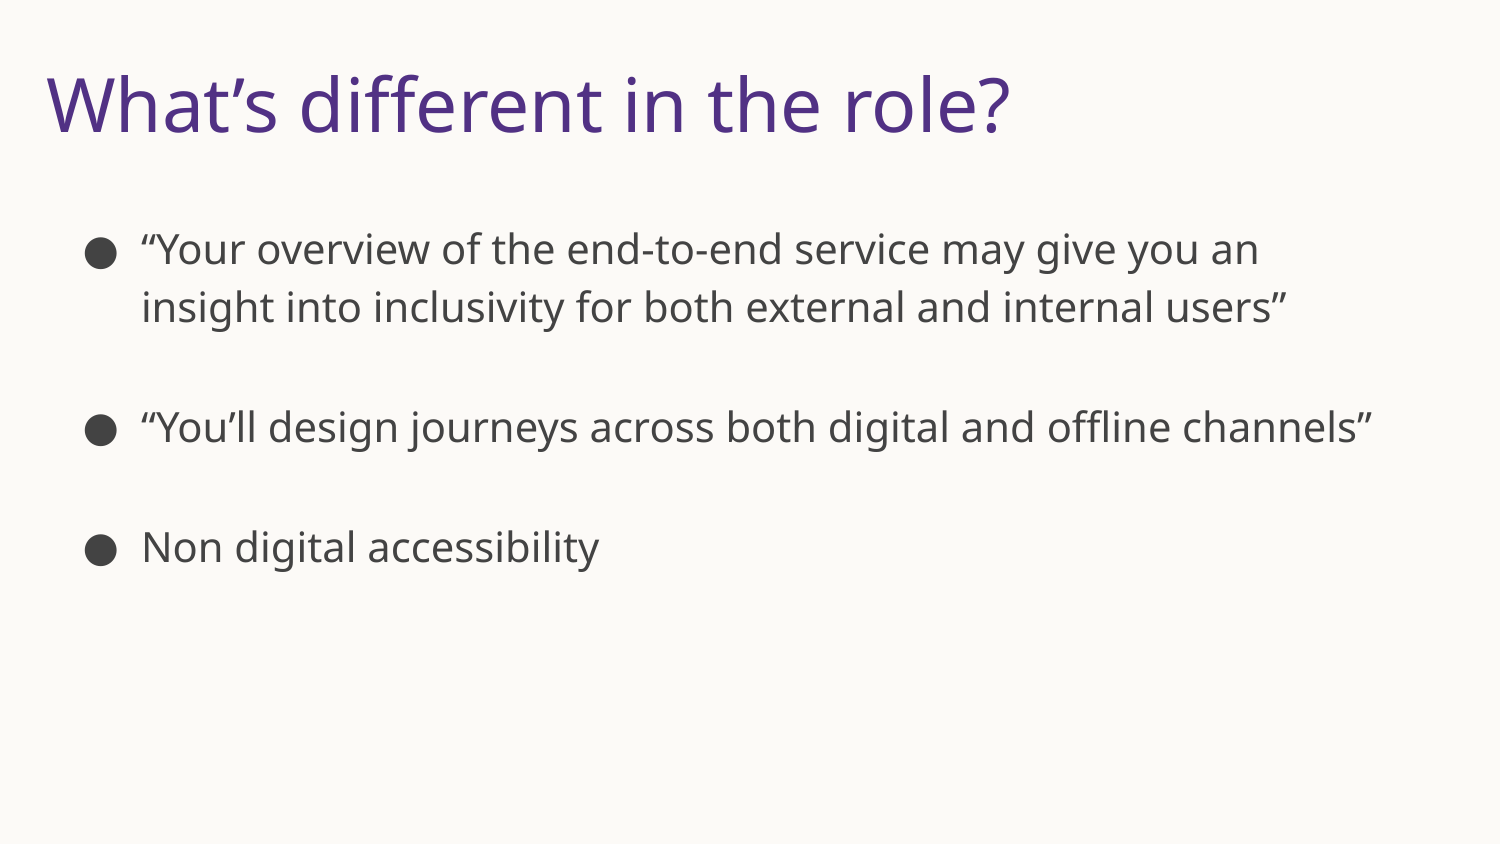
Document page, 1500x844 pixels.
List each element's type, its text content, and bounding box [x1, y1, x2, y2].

list “Your overview of the end-to-end service may give you an insight into inclusivity for both external and internal users” “You’ll design journeys across both digital and offline channels” Non digital accessibility [51, 200, 1410, 750]
title What’s different in the role? [30, 42, 1031, 137]
